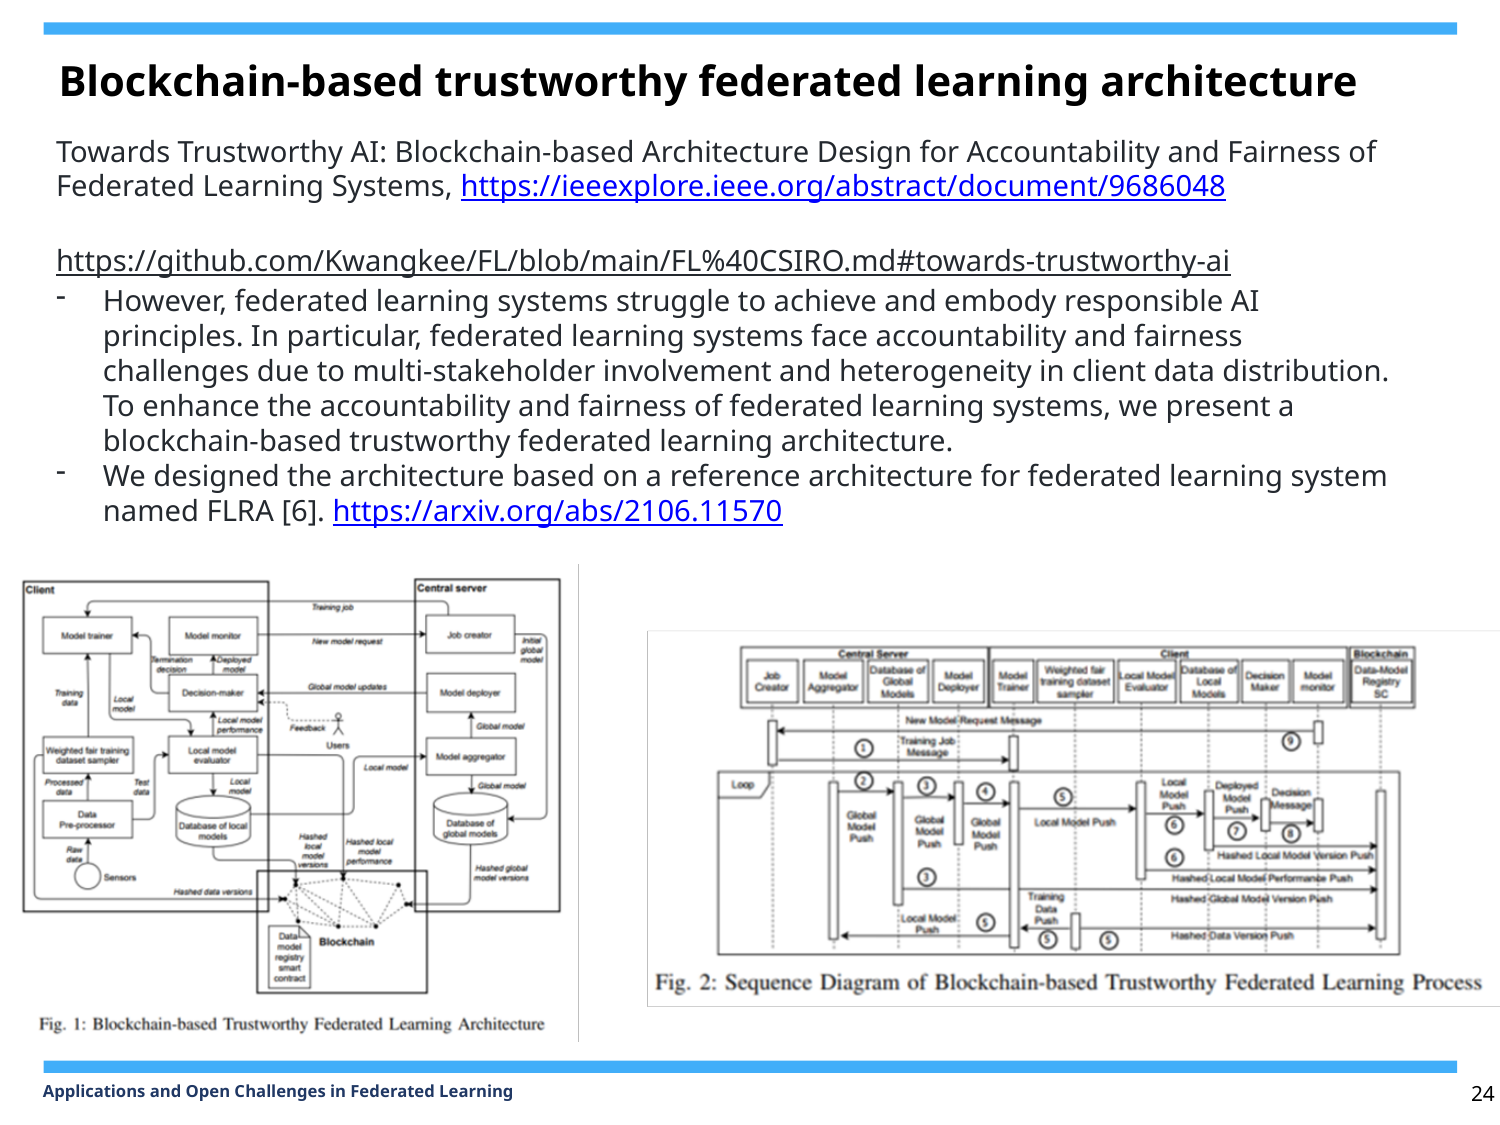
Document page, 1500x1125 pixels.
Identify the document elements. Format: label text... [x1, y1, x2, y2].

picture [0, 564, 1500, 1042]
text_box Towards Trustworthy AI: Blockchain-based Architecture Design for Accountability and Fairness of Federated Learning Systems, https://ieeexplore.ieee.org/abstract/document/9686048 https://github.com/Kwangkee/FL/blob/main/FL%40CSIRO.md#towards-trustworthy-ai However, federated learning systems struggle to achieve and embody responsible AI principles. In particular, federated learning systems face accountability and fairness challenges due to multi-stakeholder involvement and heterogeneity in client data distribution. To enhance the accountability and fairness of federated learning systems, we present a blockchain-based trustworthy federated learning architecture. We designed the architecture based on a reference architecture for federated learning system named FLRA [6]. https://arxiv.org/abs/2106.11570 [41, 125, 1412, 563]
text_box [0, 0, 1500, 75]
list Blockchain-based trustworthy federated learning architecture [43, 75, 1458, 113]
